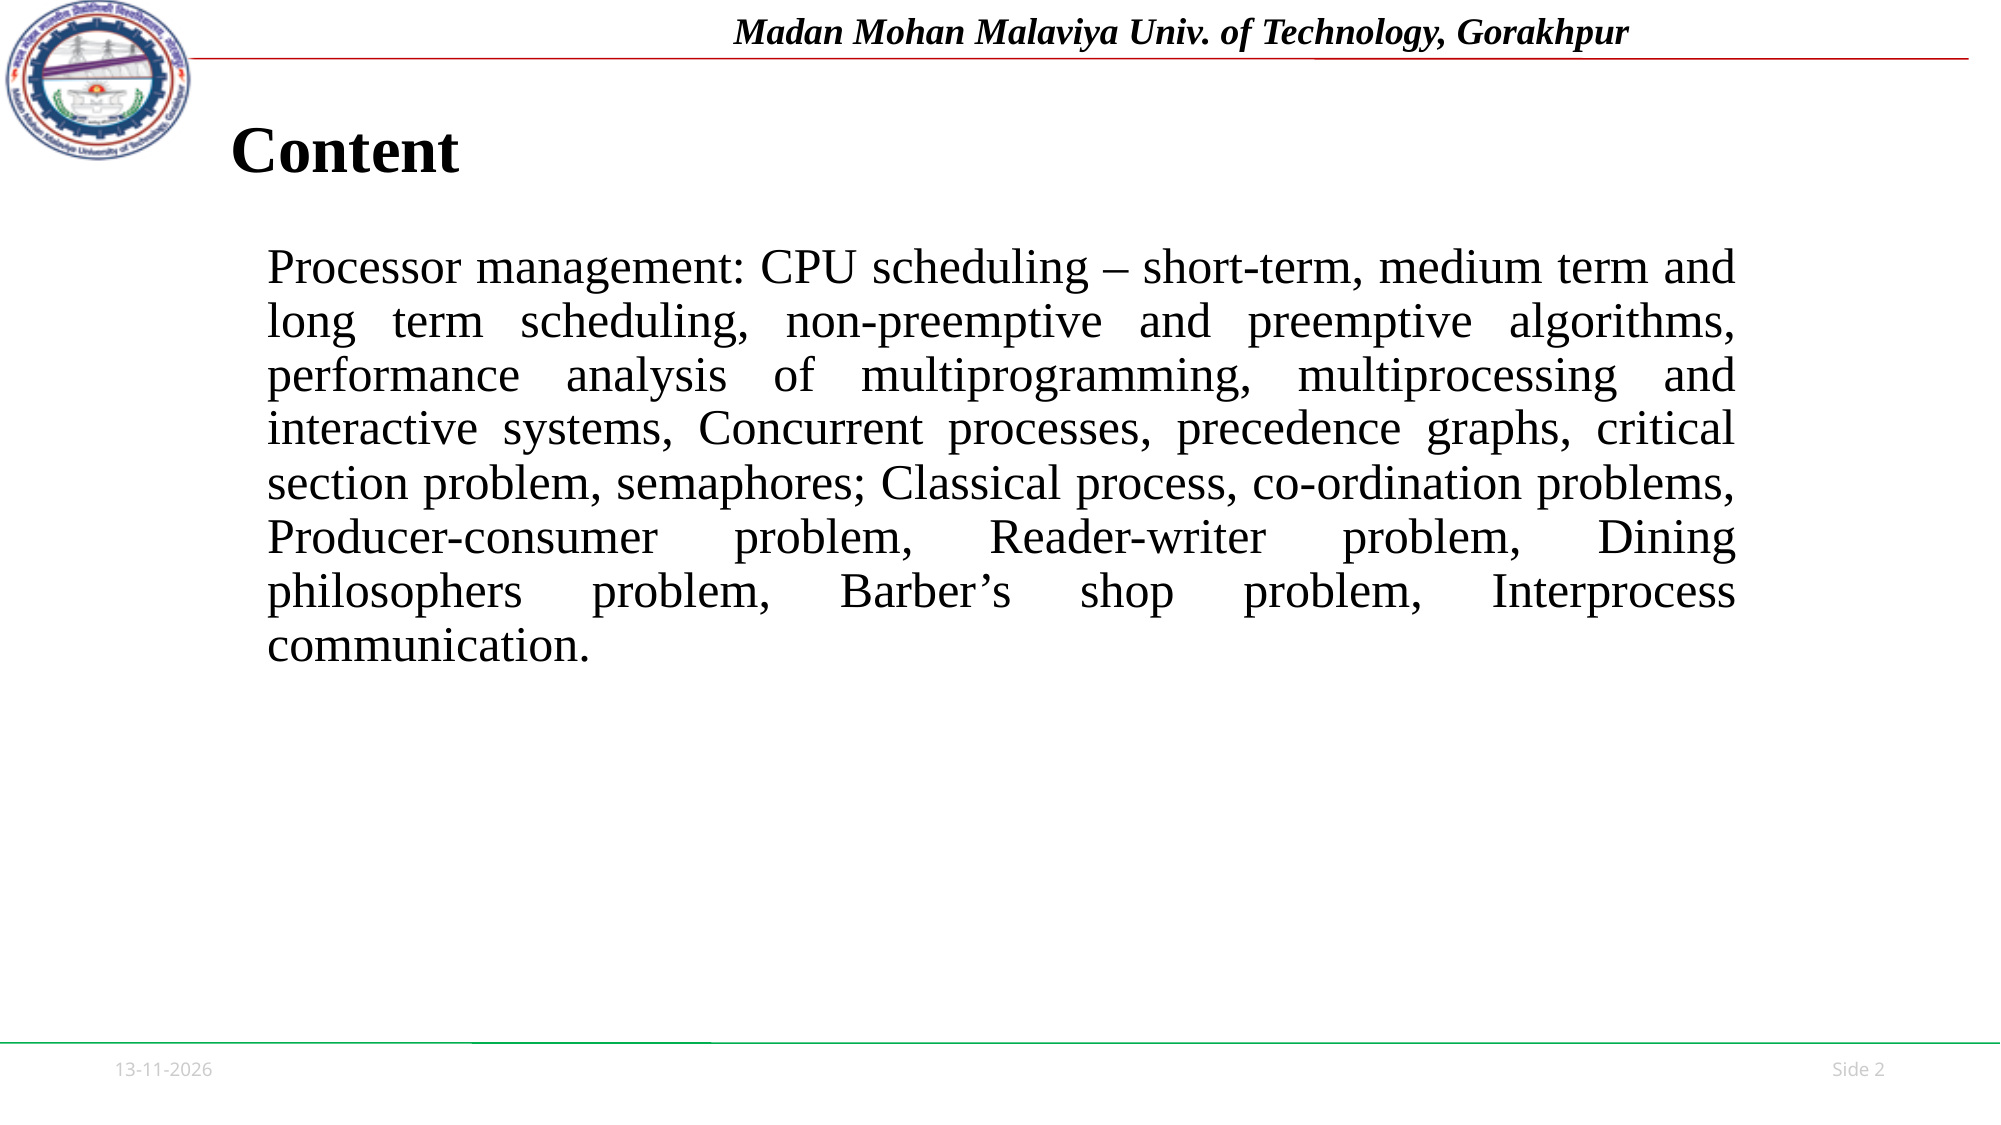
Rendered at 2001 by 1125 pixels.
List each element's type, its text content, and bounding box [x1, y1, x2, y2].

picture [0, 0, 197, 166]
list Processor management: CPU scheduling – short-term, medium term and long term scheduling, non-preemptive and preemptive algorithms, performance analysis of multiprogramming, multiprocessing and interactive systems, Concurrent processes, precedence graphs, critical section problem, semaphores; Classical process, co-ordination problems, Producer-consumer problem, Reader-writer problem, Dining philosophers problem, Barber’s shop problem, Interprocess communication. [252, 232, 1753, 844]
title Content [215, 98, 609, 211]
